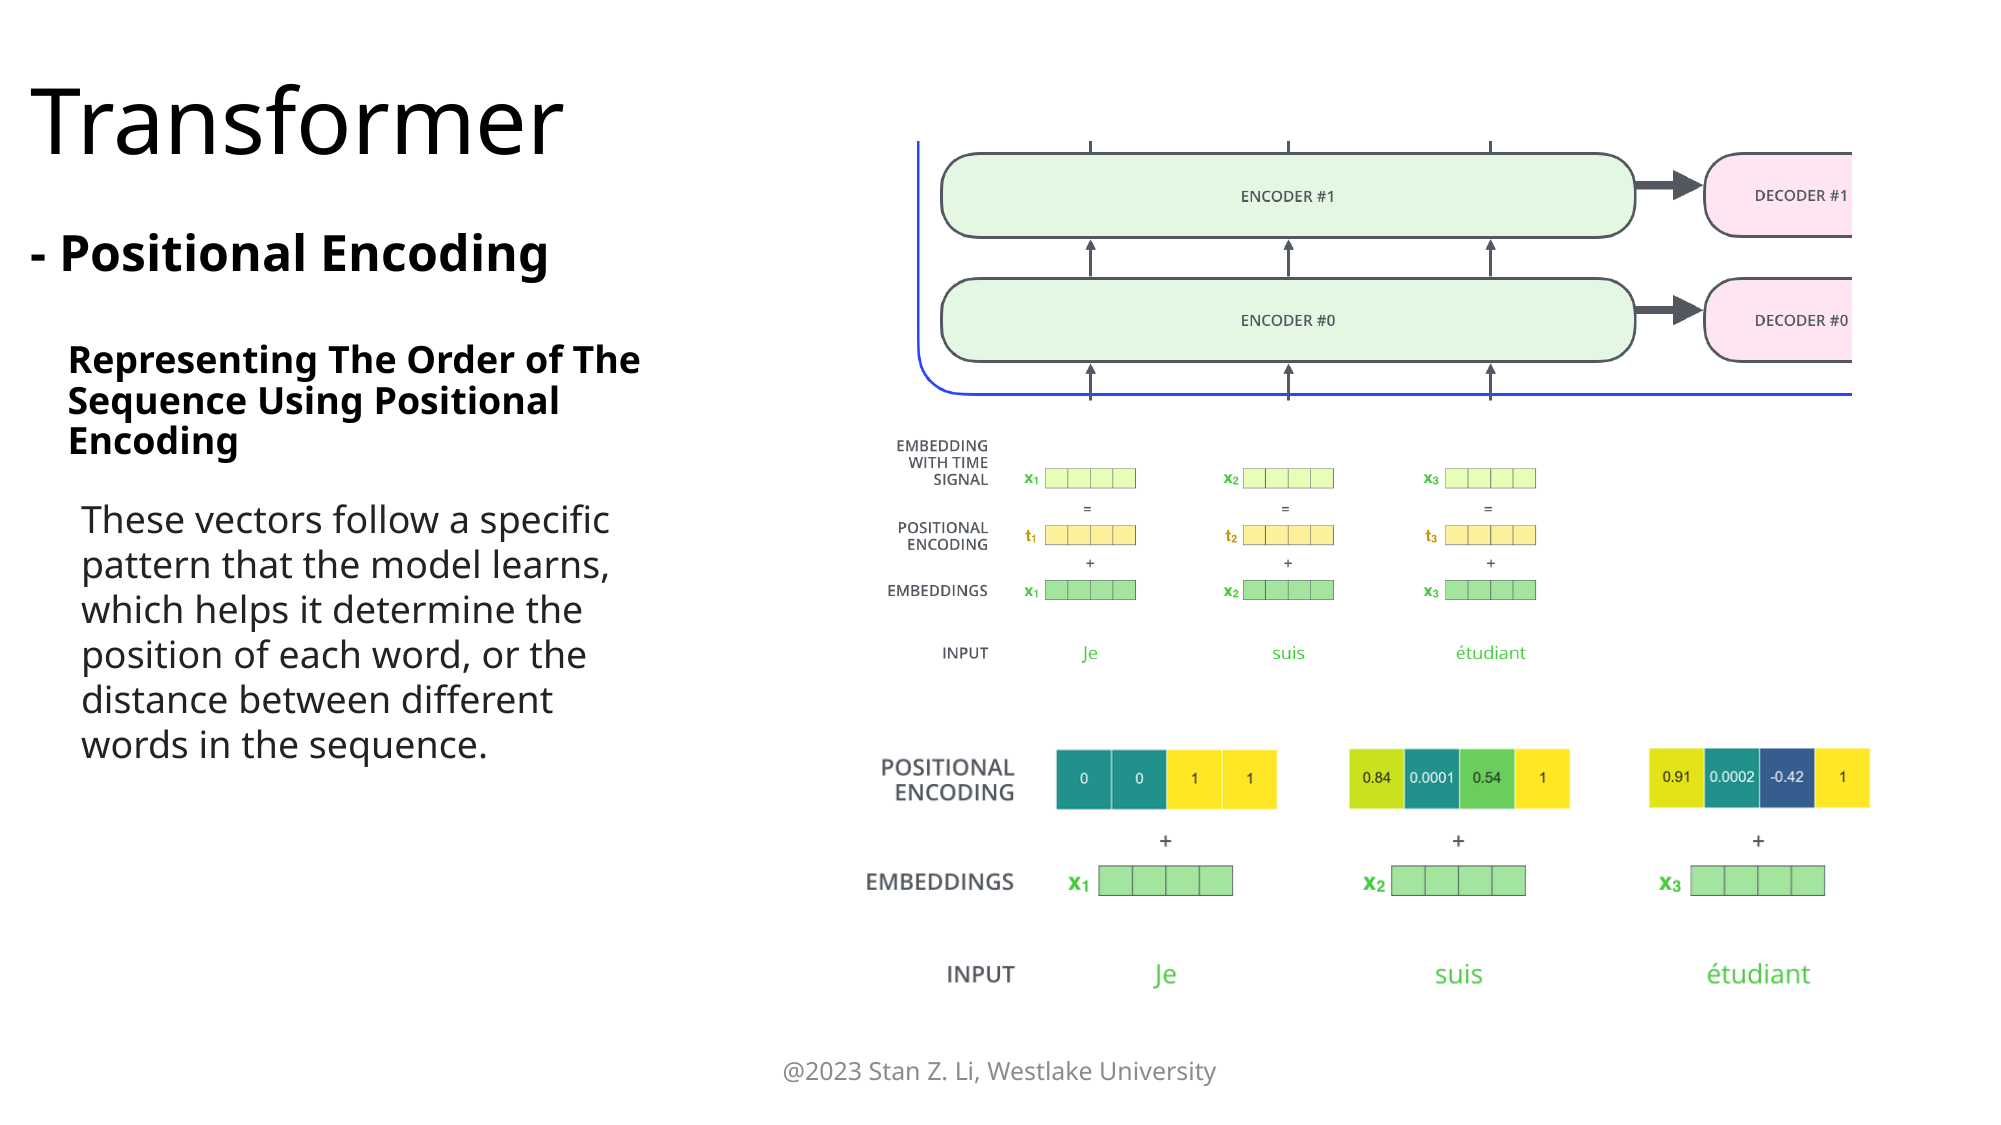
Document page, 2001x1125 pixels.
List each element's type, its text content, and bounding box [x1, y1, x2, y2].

picture [867, 141, 1852, 685]
picture [845, 722, 1903, 1017]
text_box - Positional Encoding [15, 214, 867, 290]
footer @2023 Stan Z. Li, Westlake University [662, 1042, 1338, 1103]
list Representing The Order of The Sequence Using Positional Encoding [52, 334, 734, 1125]
text_box Transformer [15, 15, 1741, 214]
text_box These vectors follow a specific pattern that the model learns, which helps it determine the position of each word, or the distance between different words in the sequence. [66, 488, 656, 774]
